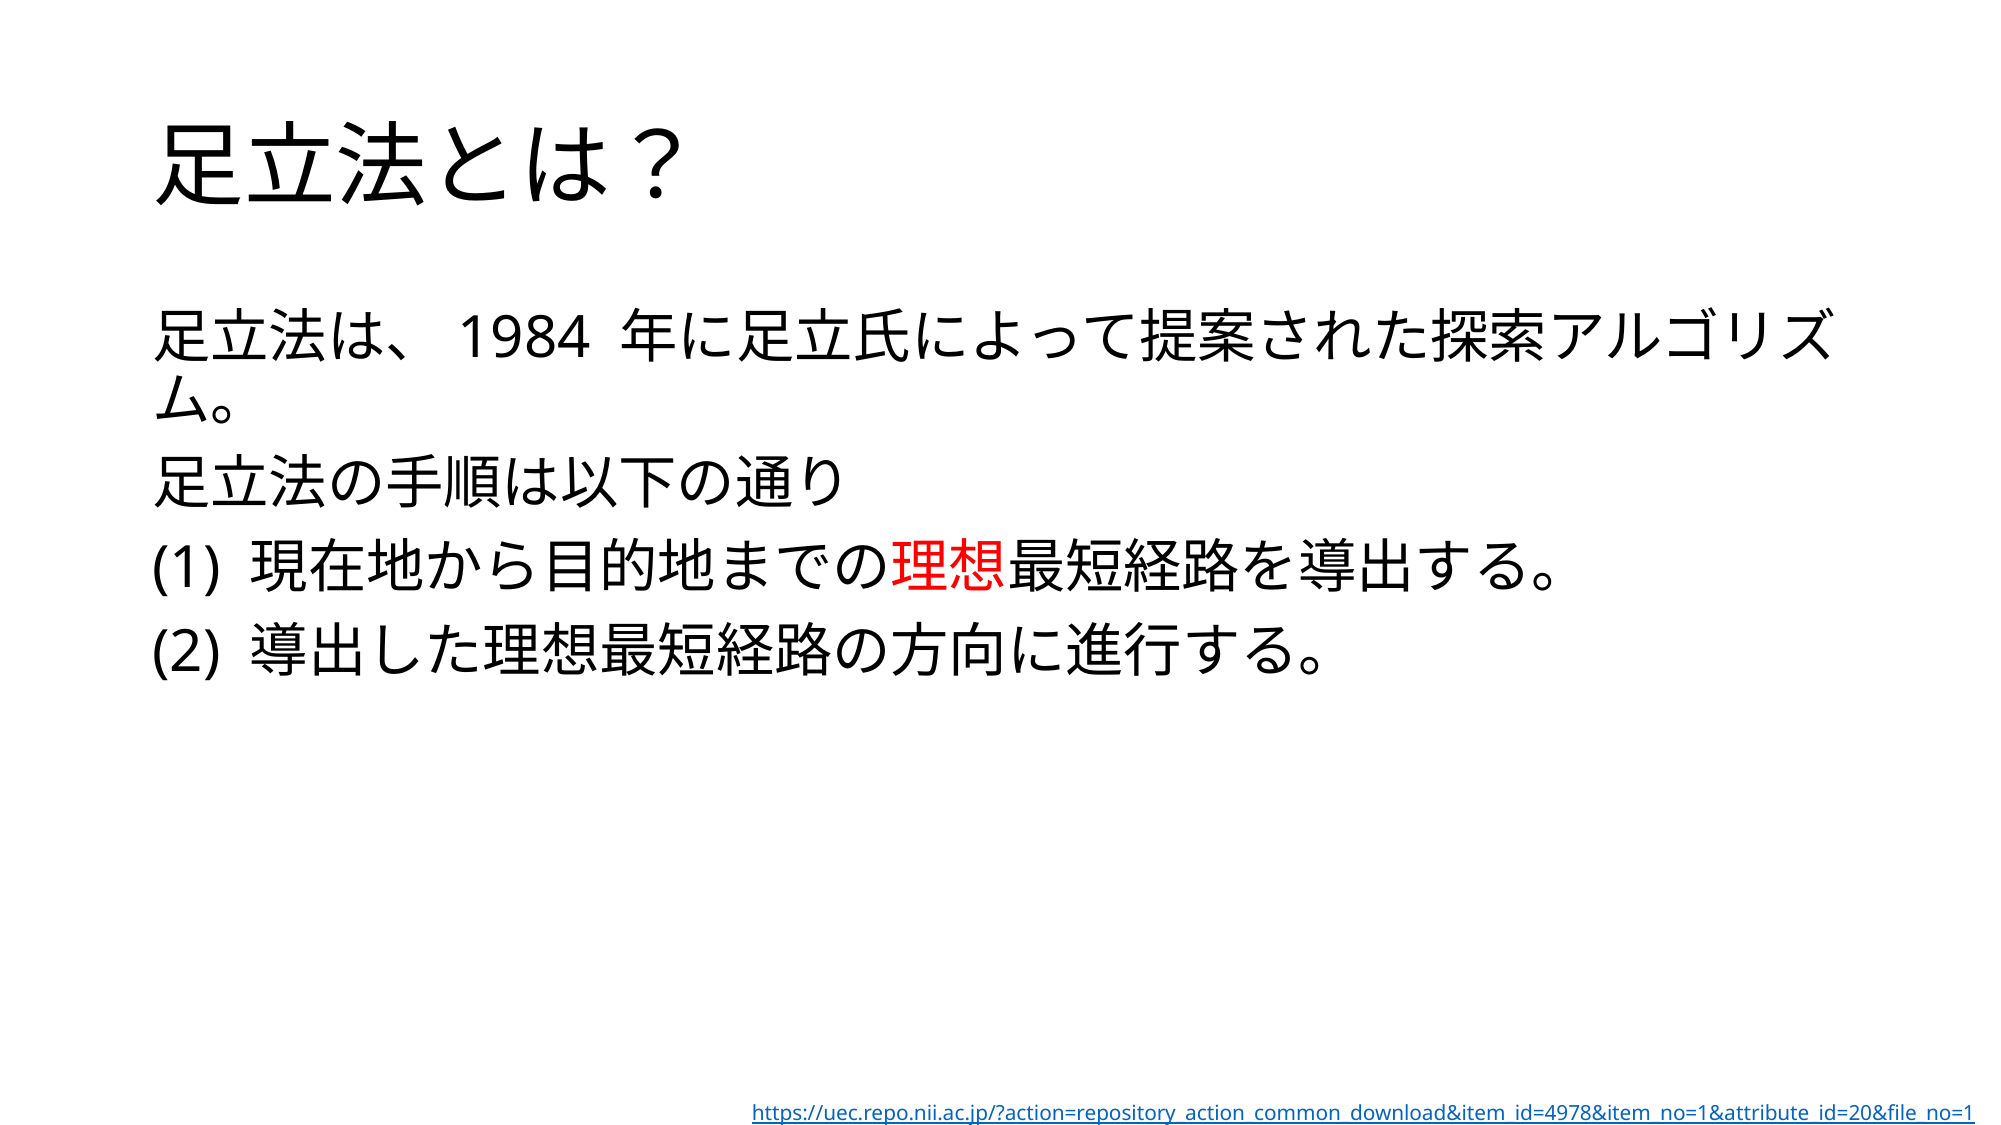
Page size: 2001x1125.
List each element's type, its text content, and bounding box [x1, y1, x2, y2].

list 足立法は、1984 年に足立氏によって提案された探索アルゴリズム。 足立法の手順は以下の通り (1) 現在地から目的地までの理想最短経路を導出する。 (2) 導出した理想最短経路の方向に進行する。 [137, 299, 1863, 1014]
text_box https://uec.repo.nii.ac.jp/?action=repository_action_common_download&item_id=4978&item_no=1&attribute_id=20&file_no=1 [737, 1092, 2000, 1125]
title 足立法とは？ [137, 59, 1863, 278]
